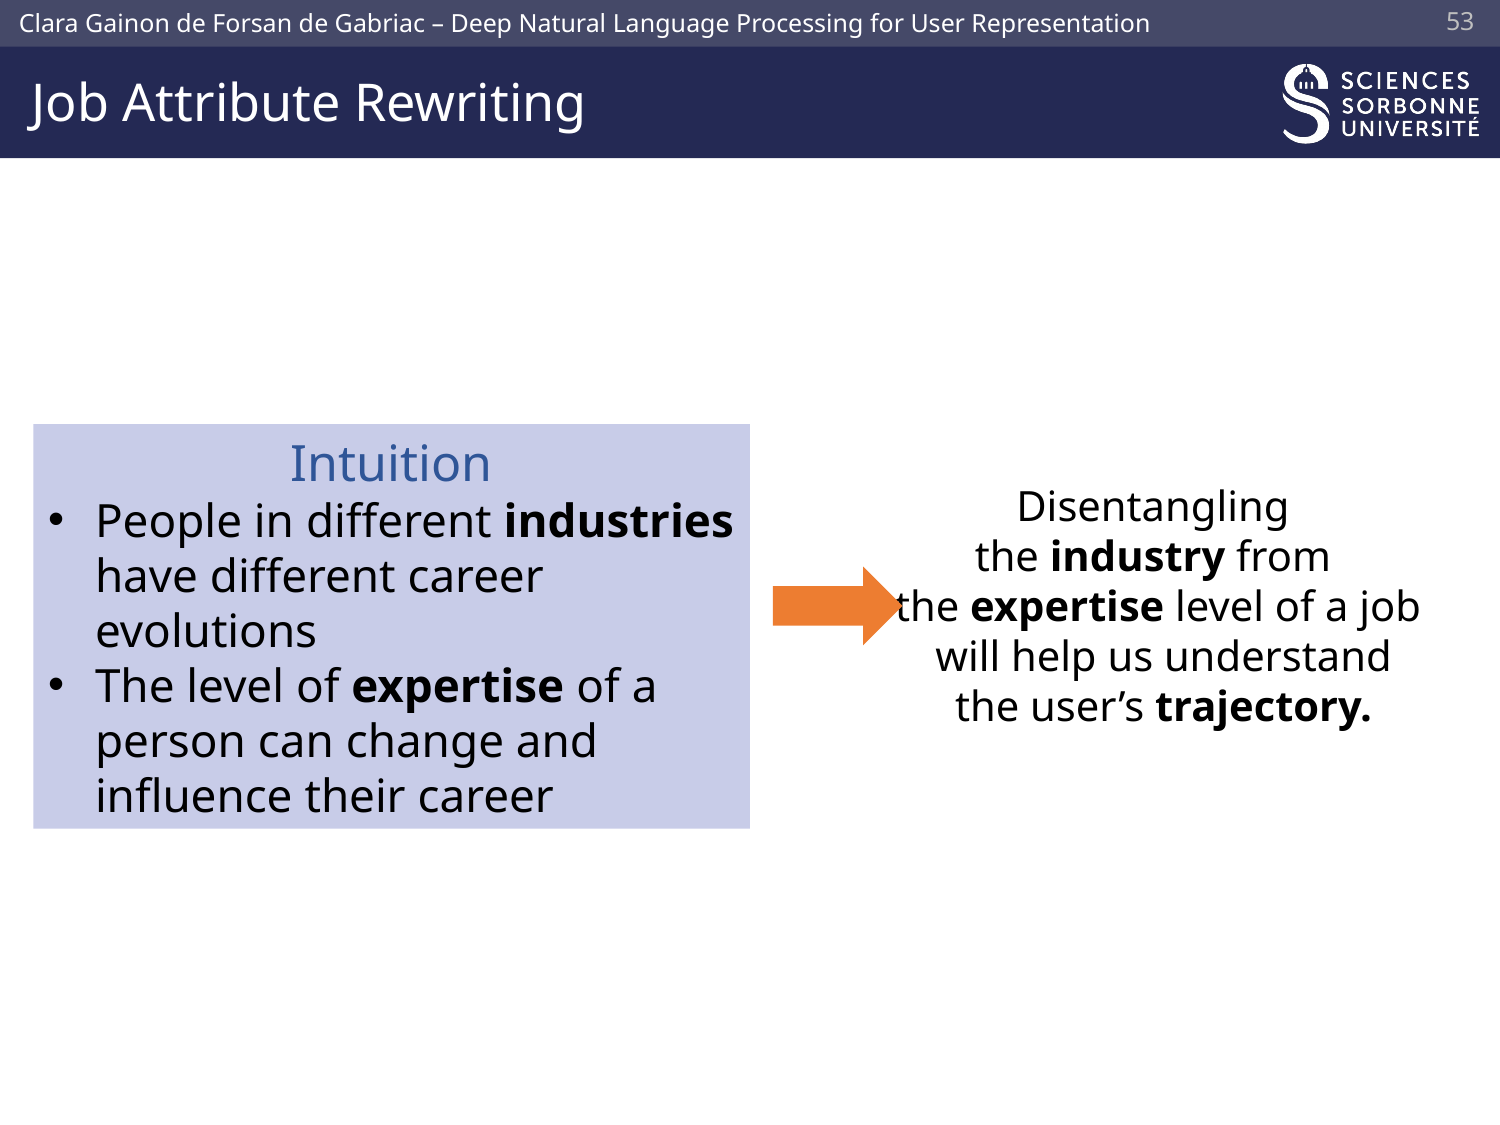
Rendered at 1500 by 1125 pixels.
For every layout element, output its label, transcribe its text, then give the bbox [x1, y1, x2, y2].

text_box Disentangling the industry from the expertise level of a job will help us understand the user’s trajectory. [855, 472, 1461, 737]
text_box Intuition People in different industries have different career evolutions The level of expertise of a person can change and influence their career [33, 424, 750, 829]
slide_number 52 [1411, 0, 1490, 54]
text_box [771, 564, 904, 648]
title Job Attribute Rewriting [16, 48, 1266, 161]
